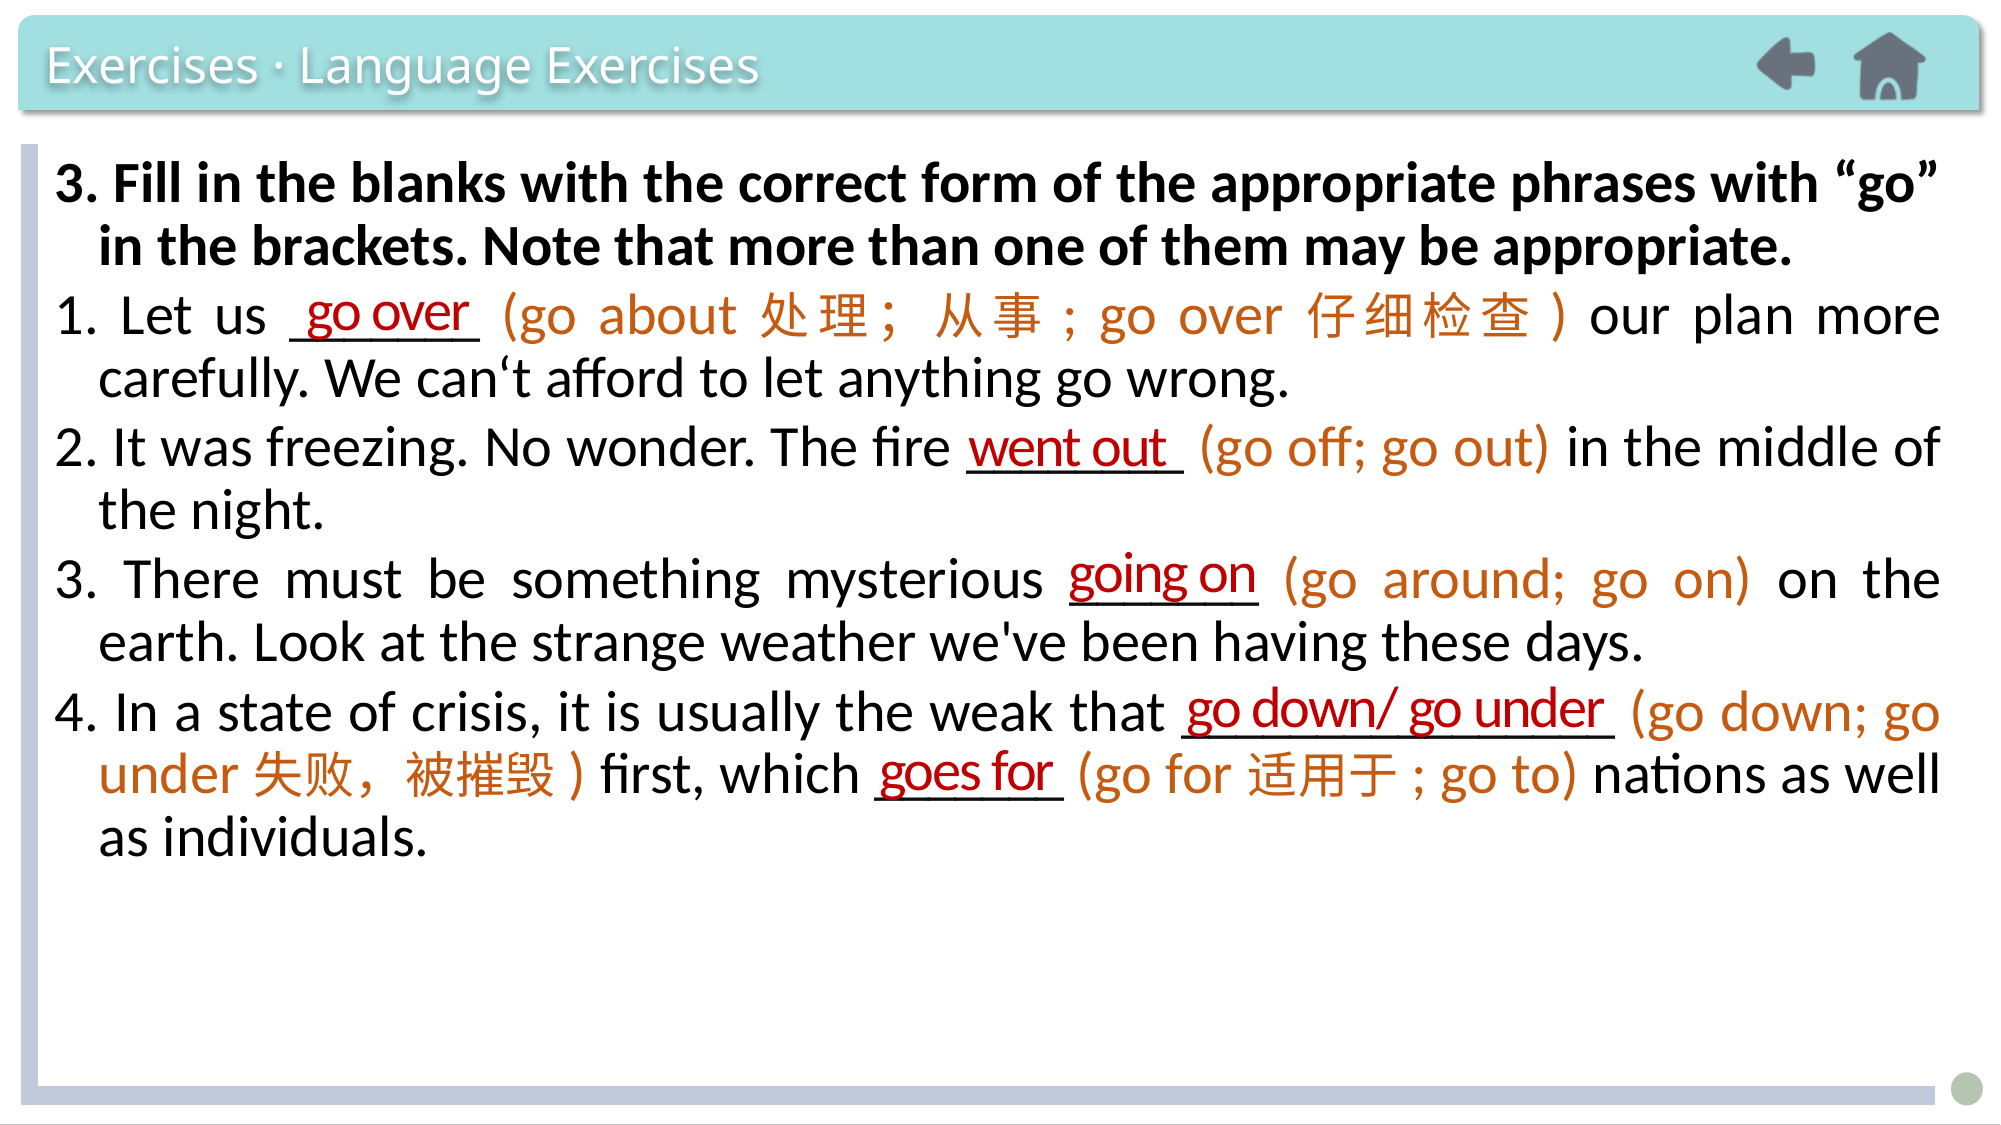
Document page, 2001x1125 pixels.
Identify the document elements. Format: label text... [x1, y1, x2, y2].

text_box go down/ go under [1171, 661, 1621, 747]
text_box going on [1054, 527, 1273, 612]
picture [0, 0, 2001, 1125]
text_box go over [291, 265, 486, 350]
text_box went out [953, 401, 1183, 486]
text_box Exercises · Language Exercises [30, 26, 1184, 101]
text_box 3. Fill in the blanks with the correct form of the appropriate phrases with “go” in the brackets. Note that more than one of them may be appropriate. 1. Let us _______ (go about处理；从事; go over仔细检查) our plan more carefully. We can‘t afford to let anything go wrong. 2. It was freezing. No wonder. The fire ________ (go off; go out) in the middle of the night. 3. There must be something mysterious _______ (go around; go on) on the earth. Look at the strange weather we've been having these days. 4. In a state of crisis, it is usually the weak that ________________ (go down; go under失败，被摧毁) first, which _______ (go for适用于; go to) nations as well as individuals. [40, 144, 1957, 933]
text_box goes for [864, 724, 1070, 810]
